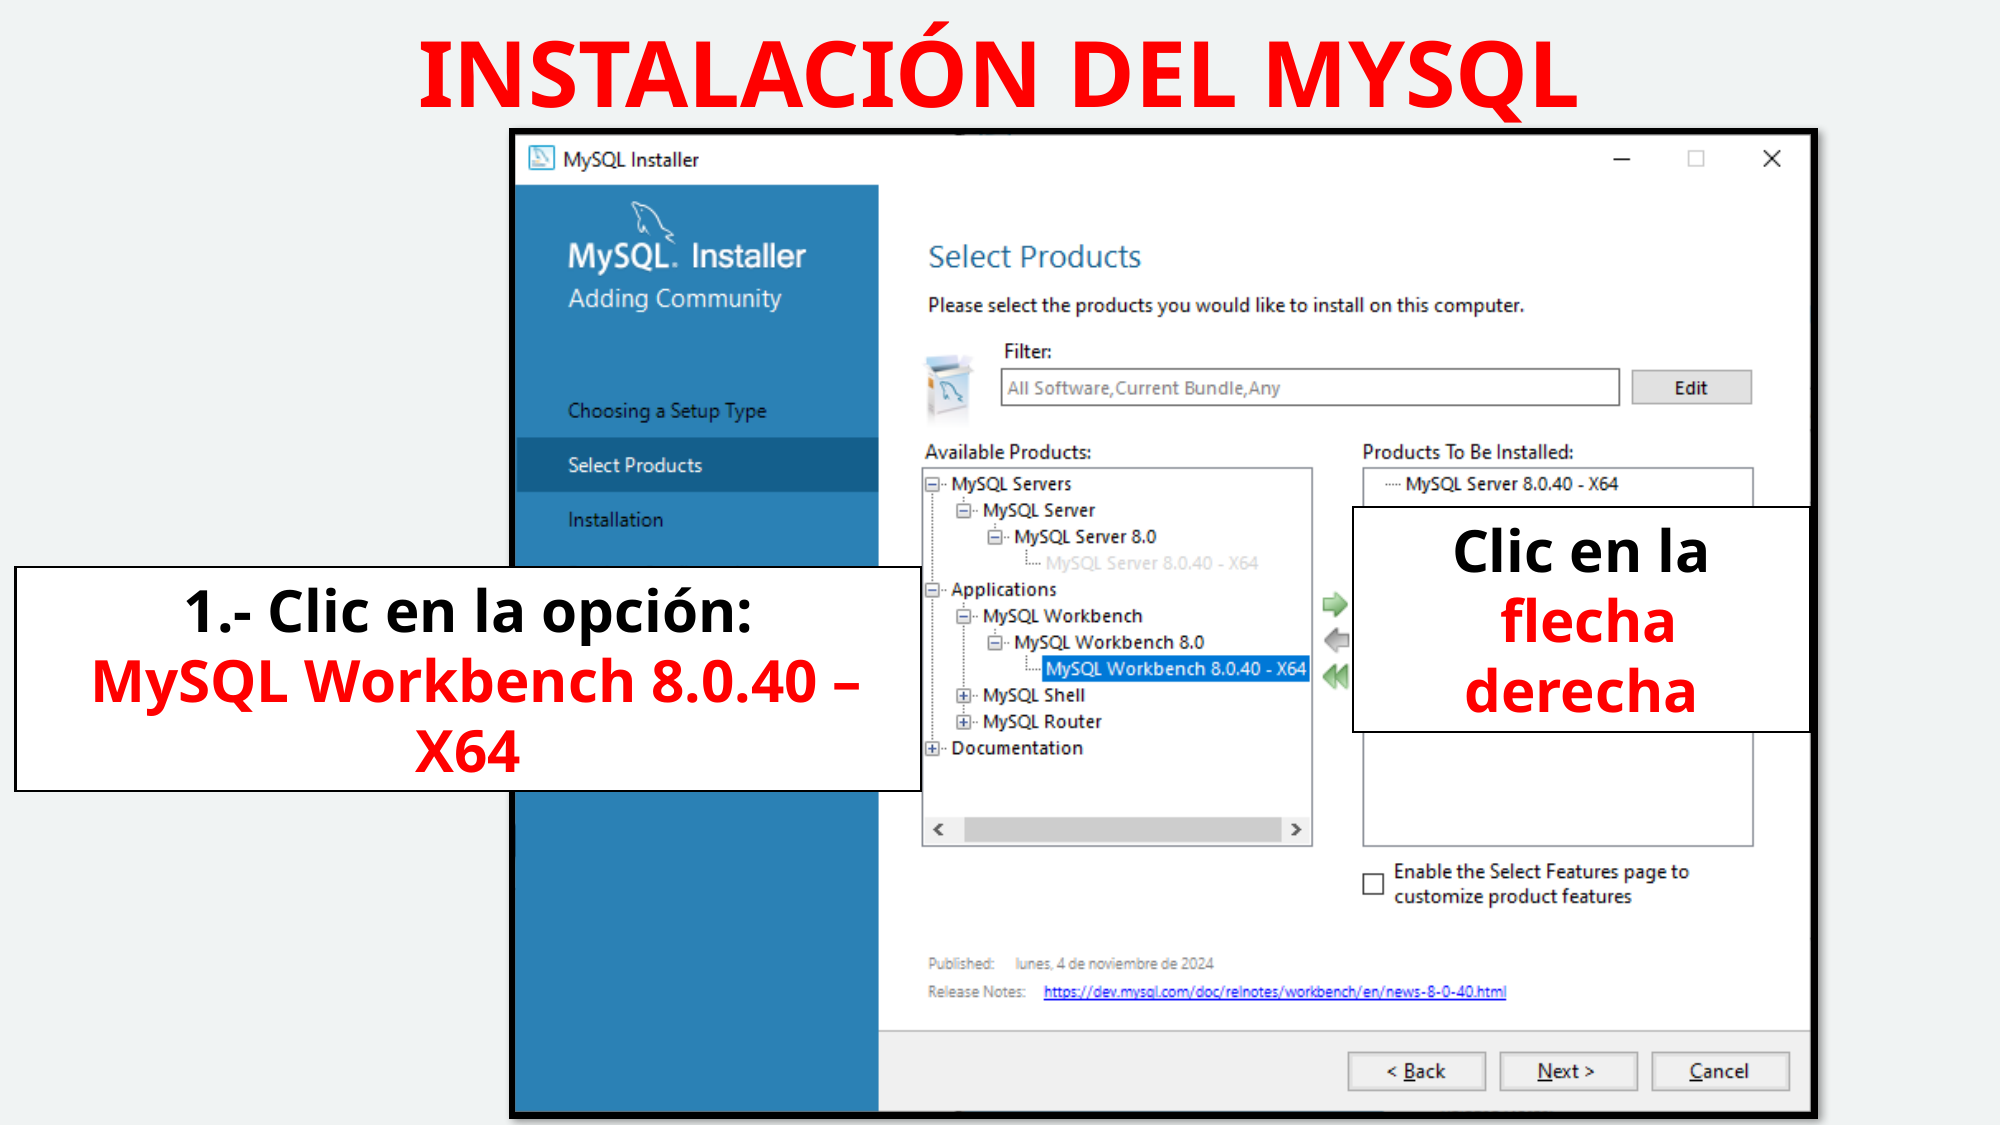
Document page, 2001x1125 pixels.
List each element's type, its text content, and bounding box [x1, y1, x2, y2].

picture [514, 134, 1812, 1113]
text_box 1.- Clic en la opción: MySQL Workbench 8.0.40 – X64 [14, 566, 514, 792]
text_box INSTALACIÓN DEL MYSQL [332, 8, 1668, 134]
